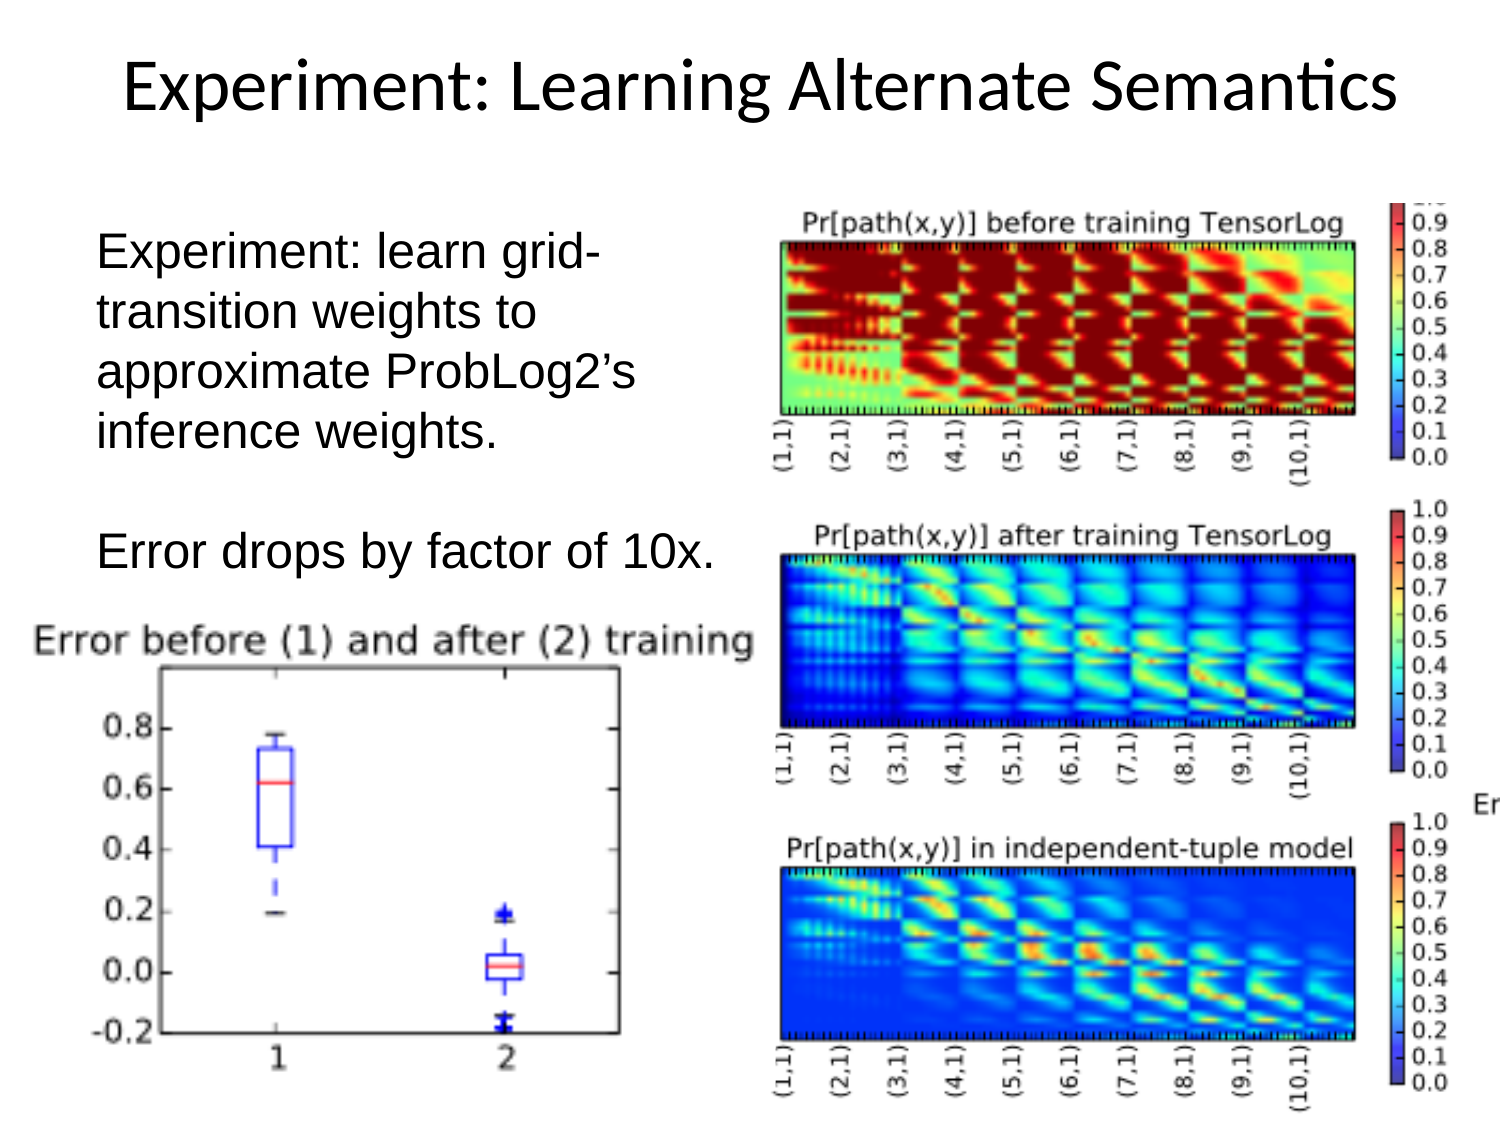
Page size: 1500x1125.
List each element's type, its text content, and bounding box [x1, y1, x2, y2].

title Experiment: Learning Alternate Semantics [62, 20, 1461, 147]
text_box Experiment: learn grid-transition weights to approximate ProbLog2’s inference weights. Error drops by factor of 10x. [81, 203, 747, 500]
picture [0, 203, 1500, 1125]
